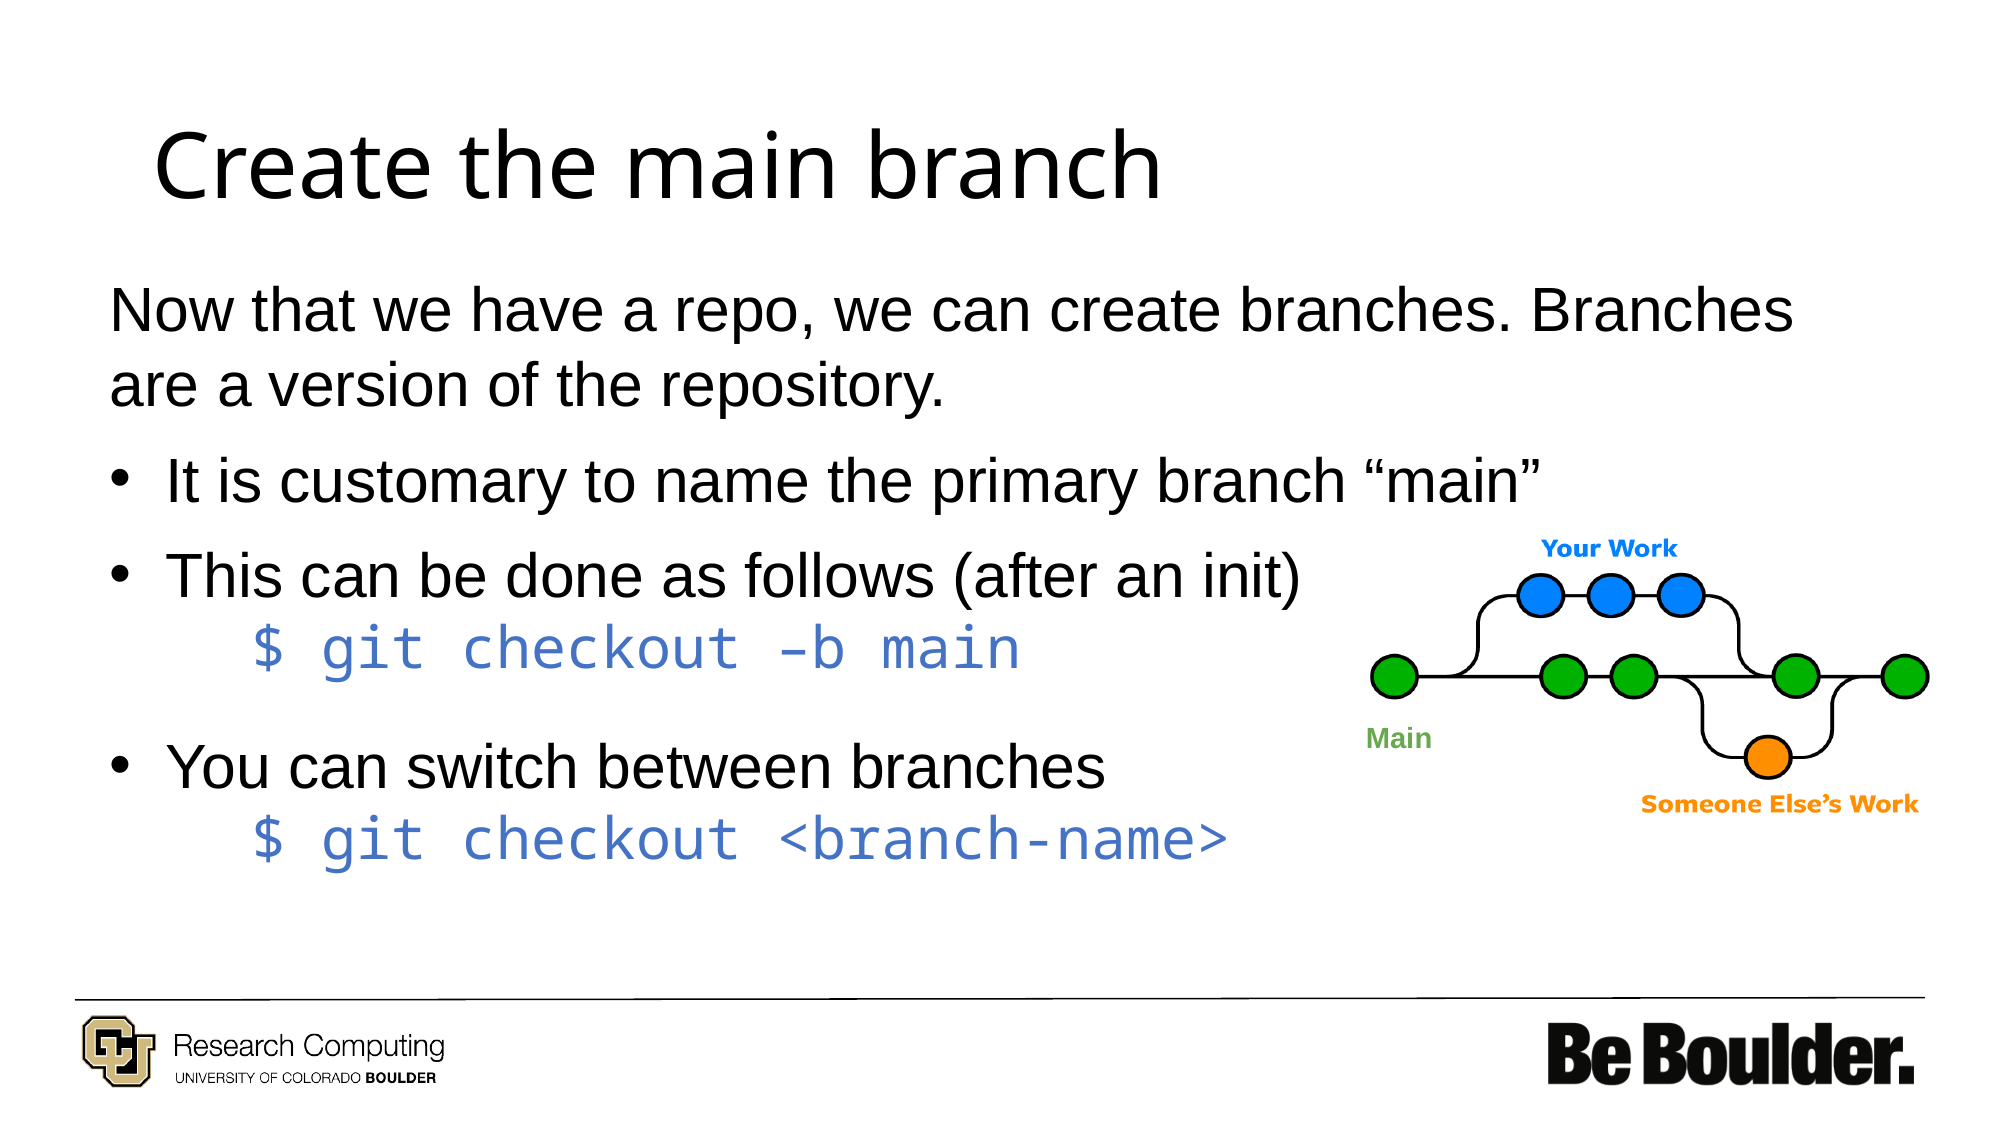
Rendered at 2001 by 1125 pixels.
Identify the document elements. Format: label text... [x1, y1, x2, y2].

list Now that we have a repo, we can create branches. Branches are a version of the repository. It is customary to name the primary branch “main” This can be done as follows (after an init) $ git checkout –b main You can switch between branches $ git checkout <branch-name> [75, 261, 1863, 1028]
picture [1524, 1015, 1938, 1088]
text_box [1345, 536, 1938, 816]
title Create the main branch [137, 59, 1863, 261]
picture [81, 1028, 444, 1088]
